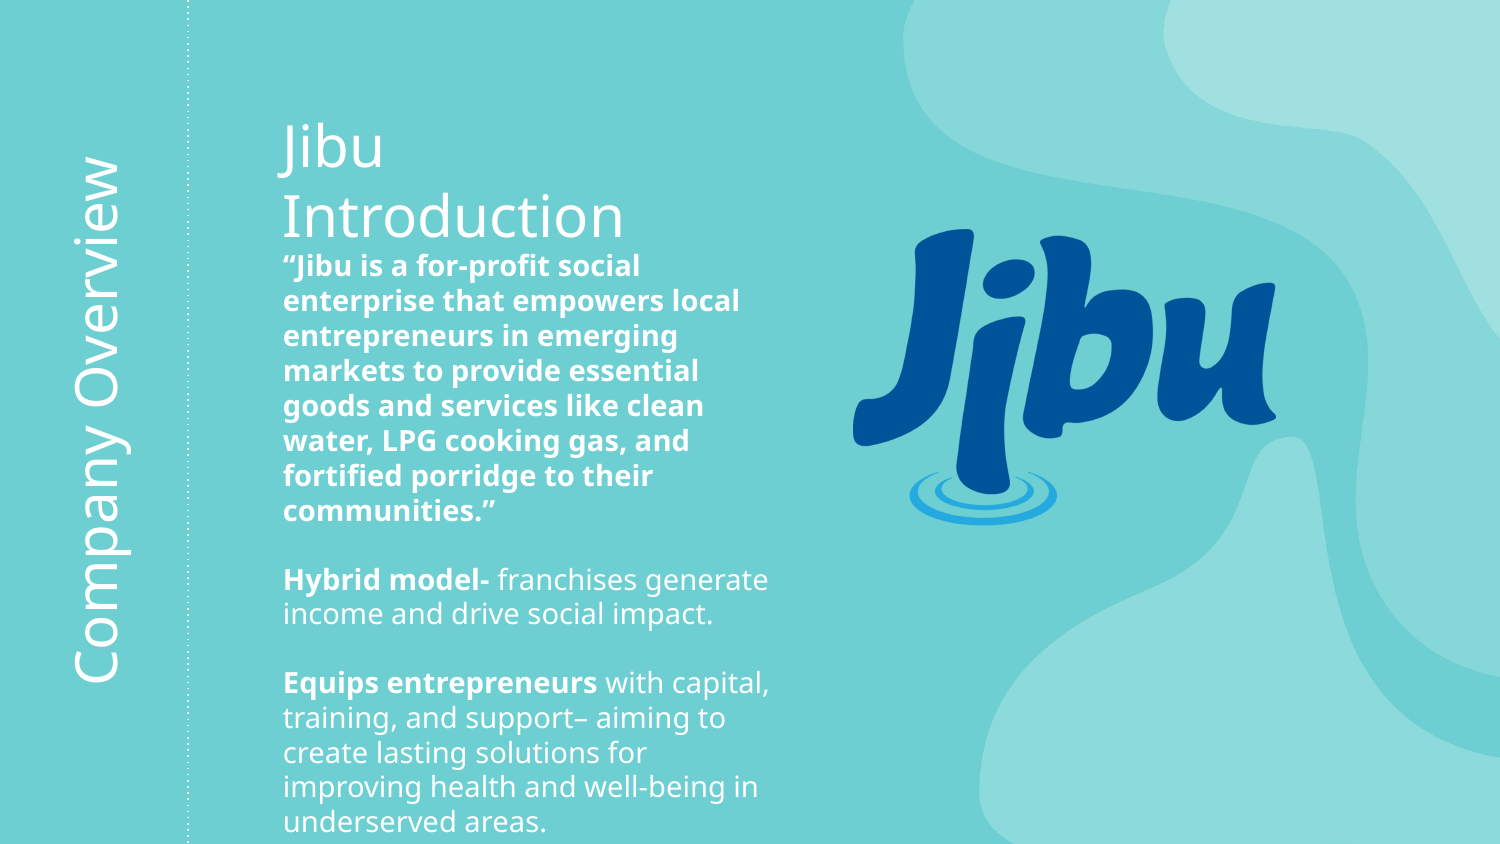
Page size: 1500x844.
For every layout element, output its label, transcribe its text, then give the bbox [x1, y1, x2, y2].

list “Jibu is a for-profit social enterprise that empowers local entrepreneurs in emerging markets to provide essential goods and services like clean water, LPG cooking gas, and fortified porridge to their communities.” Hybrid model- franchises generate income and drive social impact. Equips entrepreneurs with capital, training, and support– aiming to create lasting solutions for improving health and well-being in underserved areas. [267, 232, 805, 611]
picture [0, 0, 1500, 844]
title Company Overview [43, 65, 138, 778]
subtitle Jibu Introduction [267, 94, 714, 192]
